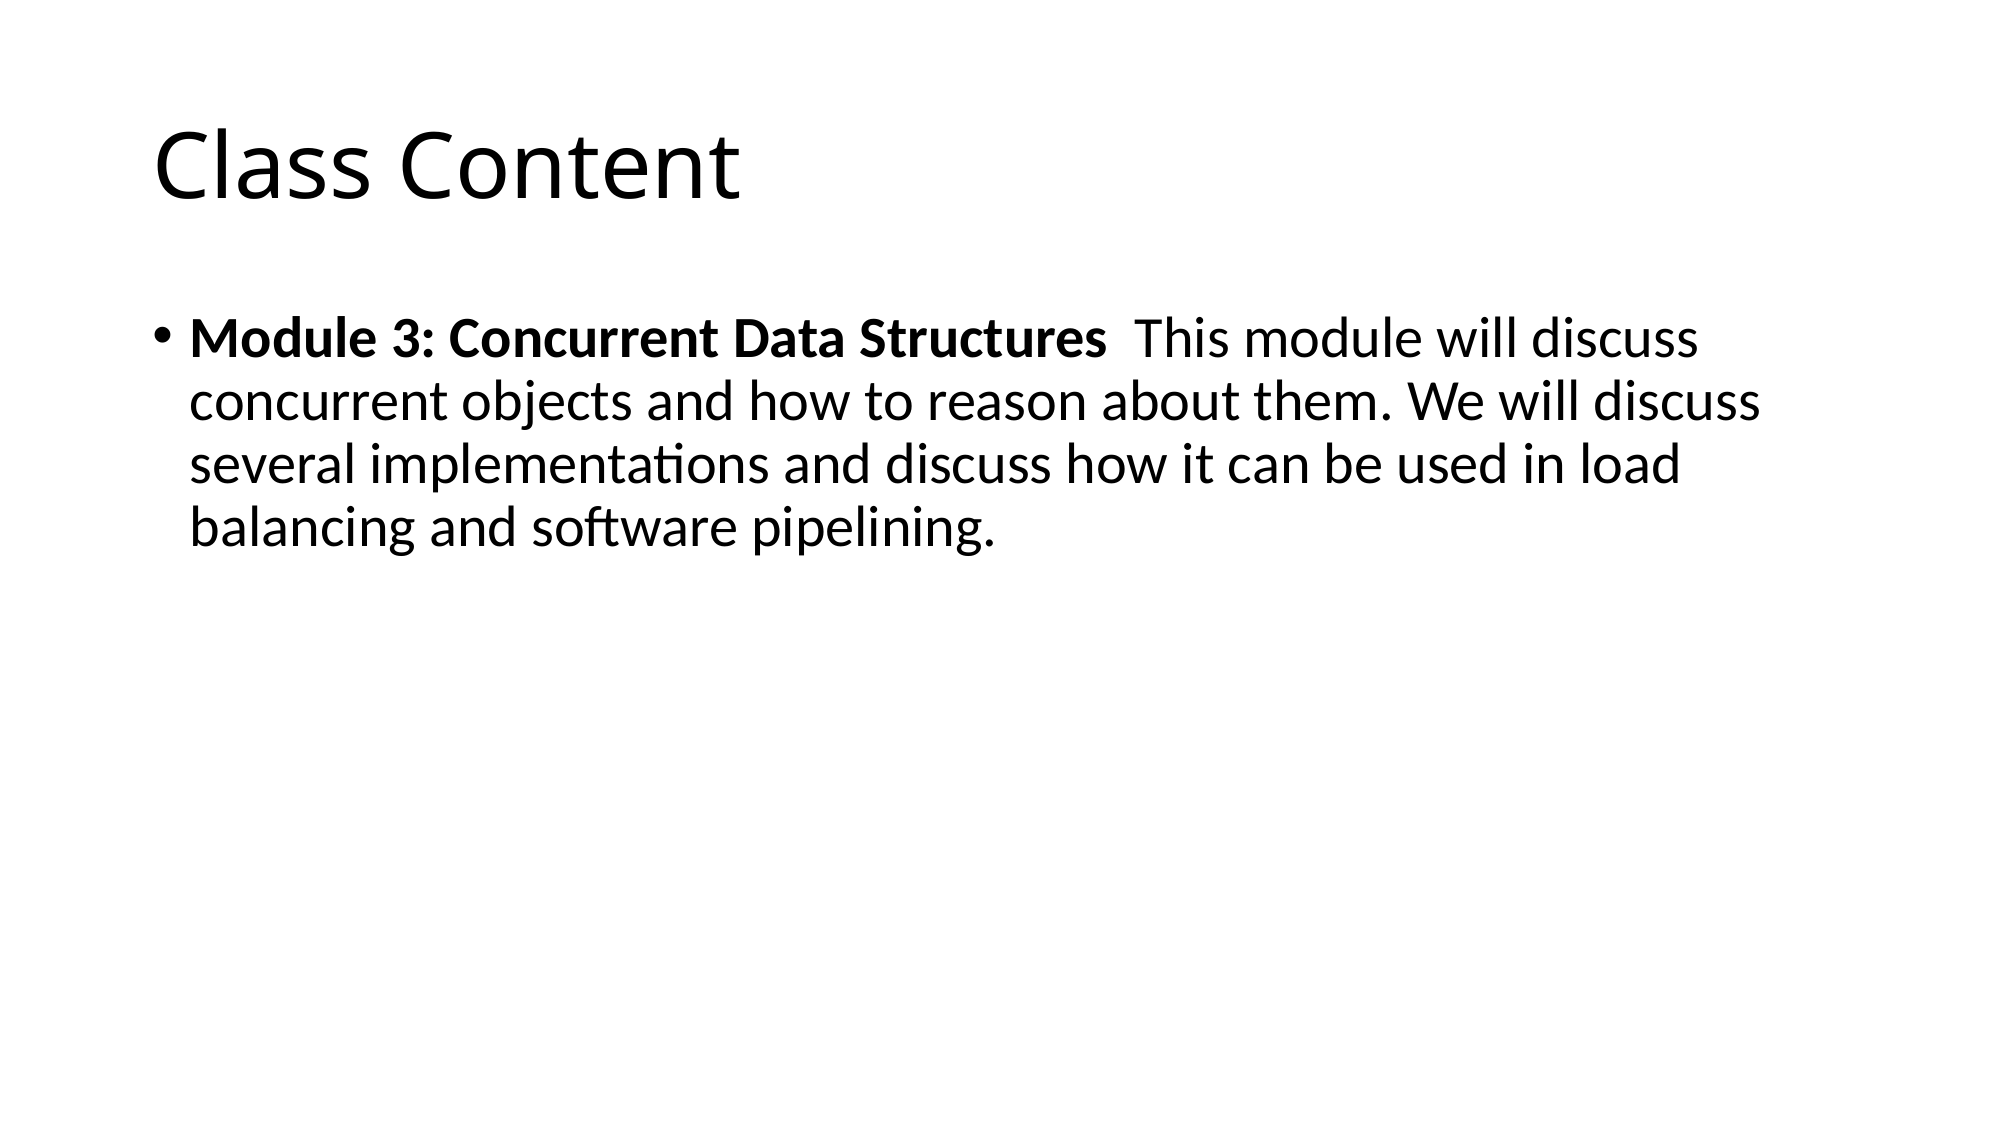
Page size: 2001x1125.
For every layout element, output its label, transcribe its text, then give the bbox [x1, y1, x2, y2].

list Module 3: Concurrent Data Structures This module will discuss concurrent objects and how to reason about them. We will discuss several implementations and discuss how it can be used in load balancing and software pipelining. [137, 299, 1863, 1014]
title Class Content [137, 59, 1863, 278]
